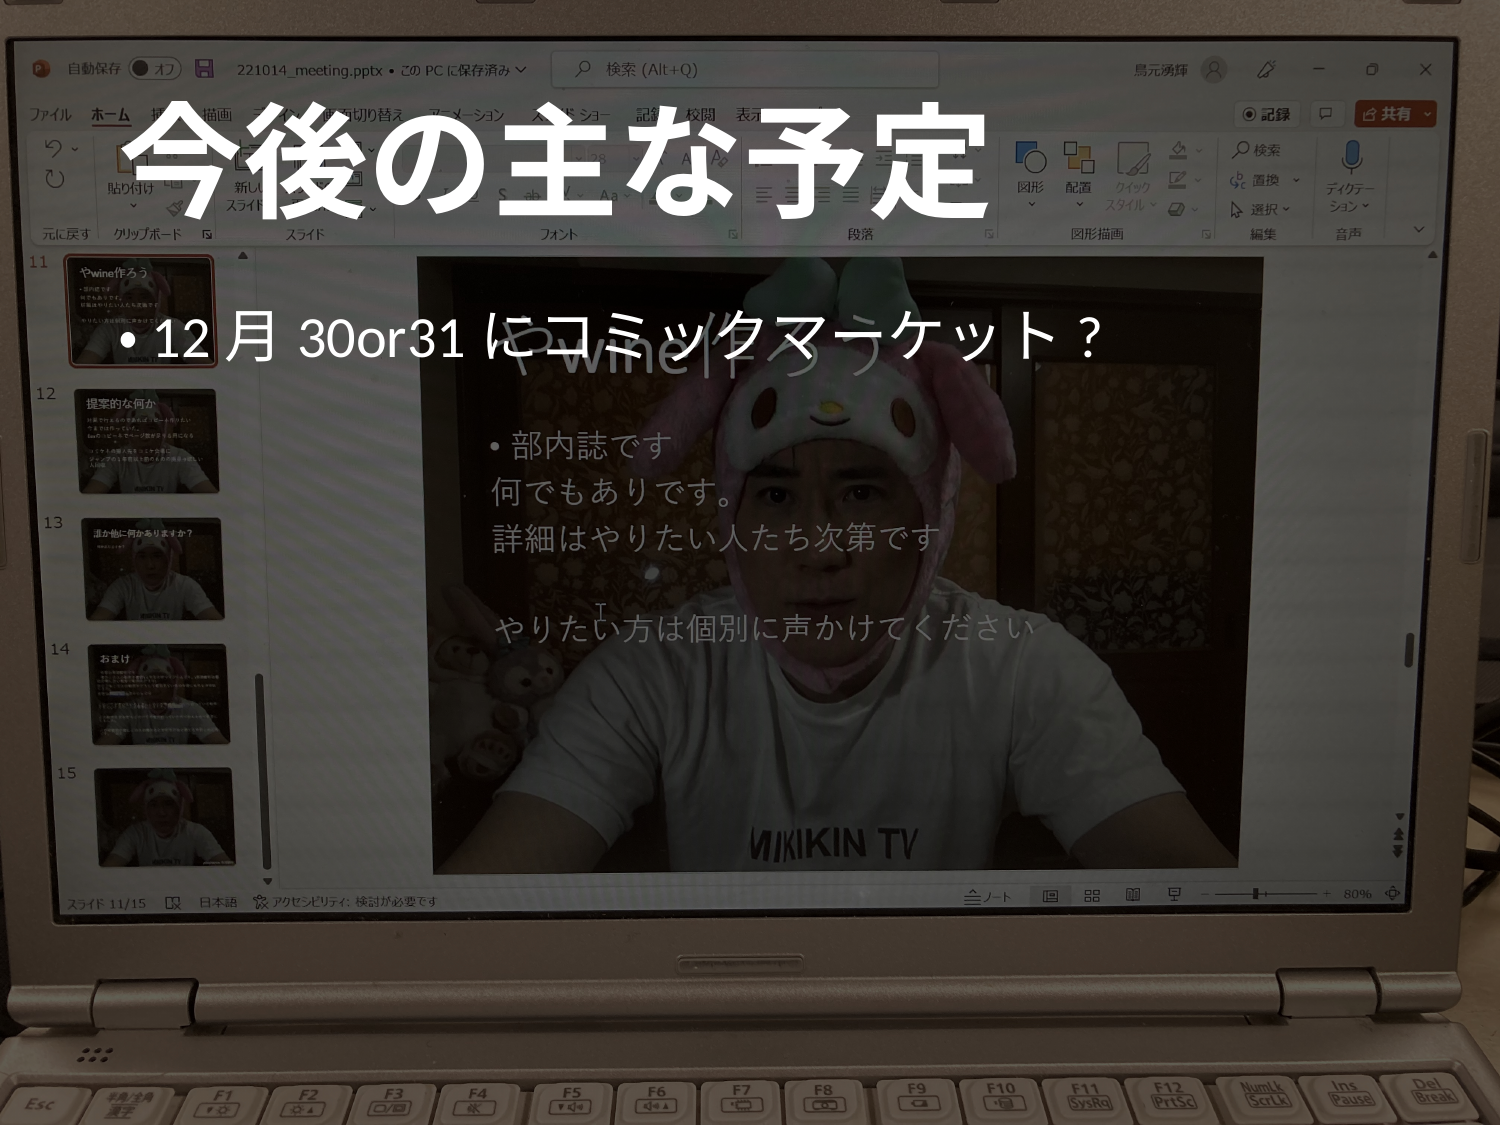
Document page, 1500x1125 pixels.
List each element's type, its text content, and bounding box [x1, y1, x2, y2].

list ・12月30or31にコミックマーケット? [103, 299, 1397, 1014]
picture [0, 0, 1500, 1125]
title 今後の主な予定 [103, 59, 1397, 278]
